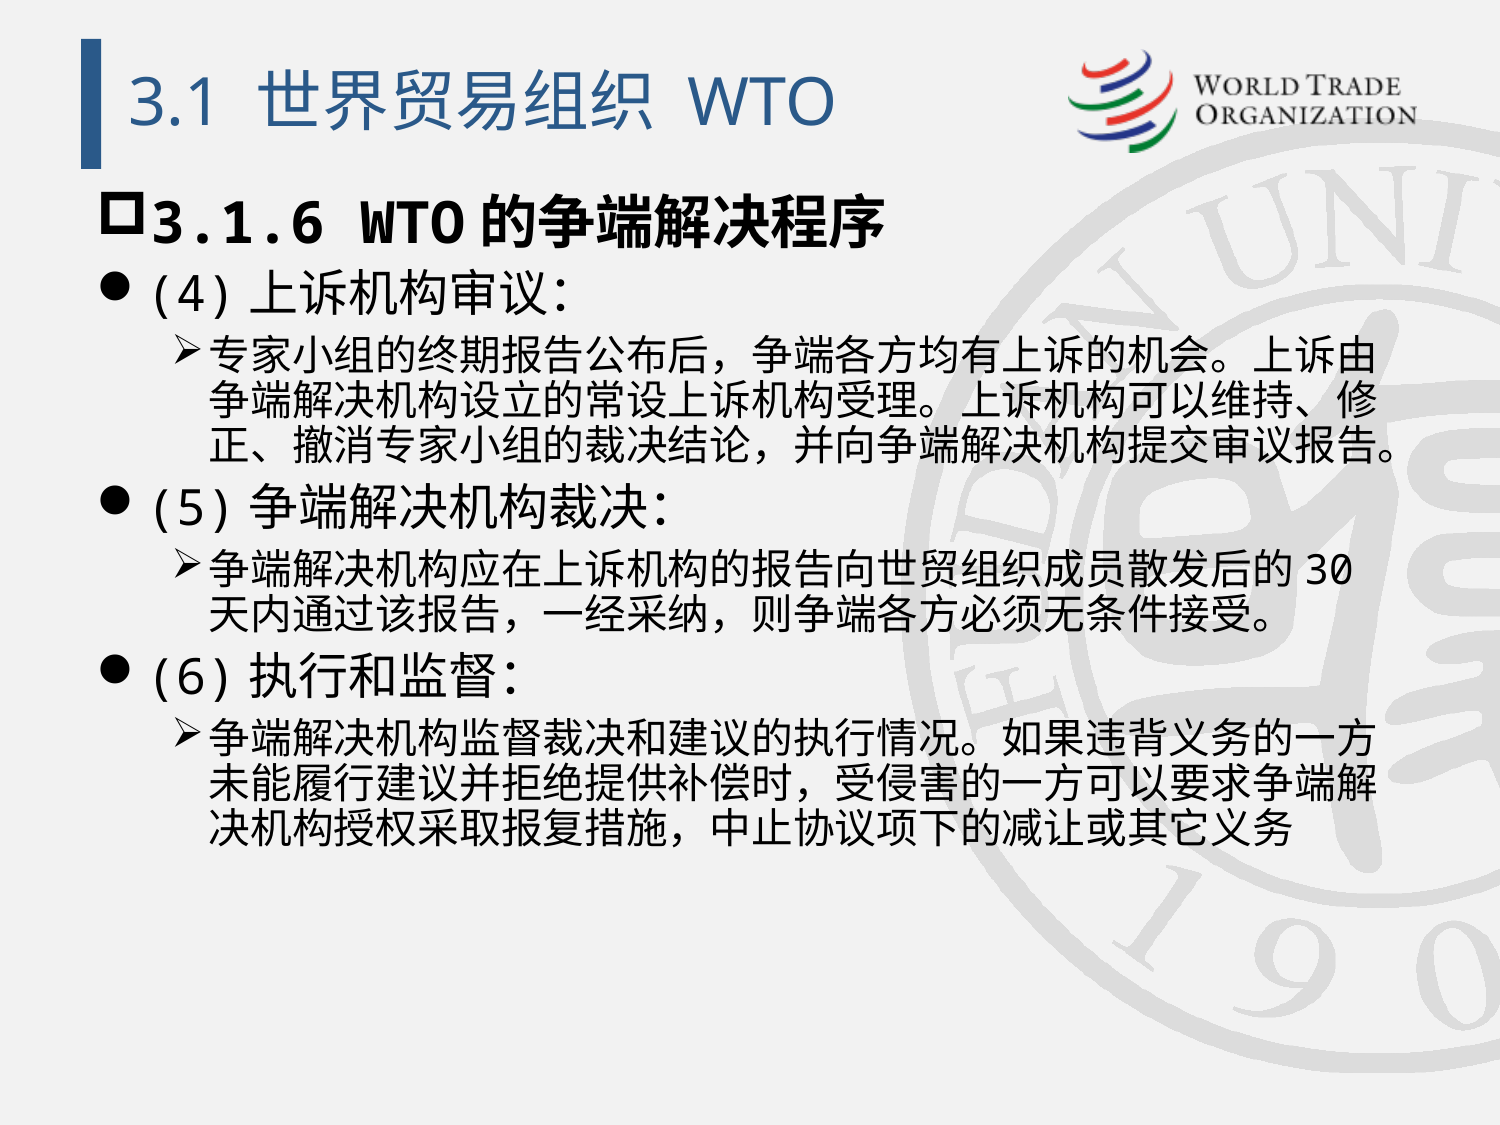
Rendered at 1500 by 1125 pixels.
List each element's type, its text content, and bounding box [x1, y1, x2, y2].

picture [1068, 49, 1417, 153]
title 3.1 世界贸易组织 WTO [113, 49, 1387, 159]
list 3.1.6 WTO的争端解决程序 (4)上诉机构审议： 专家小组的终期报告公布后，争端各方均有上诉的机会。上诉由争端解决机构设立的常设上诉机构受理。上诉机构可以维持、修正、撤消专家小组的裁决结论，并向争端解决机构提交审议报告。 (5)争端解决机构裁决： 争端解决机构应在上诉机构的报告向世贸组织成员散发后的30天内通过该报告，一经采纳，则争端各方必须无条件接受。 (6)执行和监督： 争端解决机构监督裁决和建议的执行情况。如果违背义务的一方未能履行建议并拒绝提供补偿时，受侵害的一方可以要求争端解决机构授权采取报复措施，中止协议项下的减让或其它义务 [81, 185, 1417, 1014]
